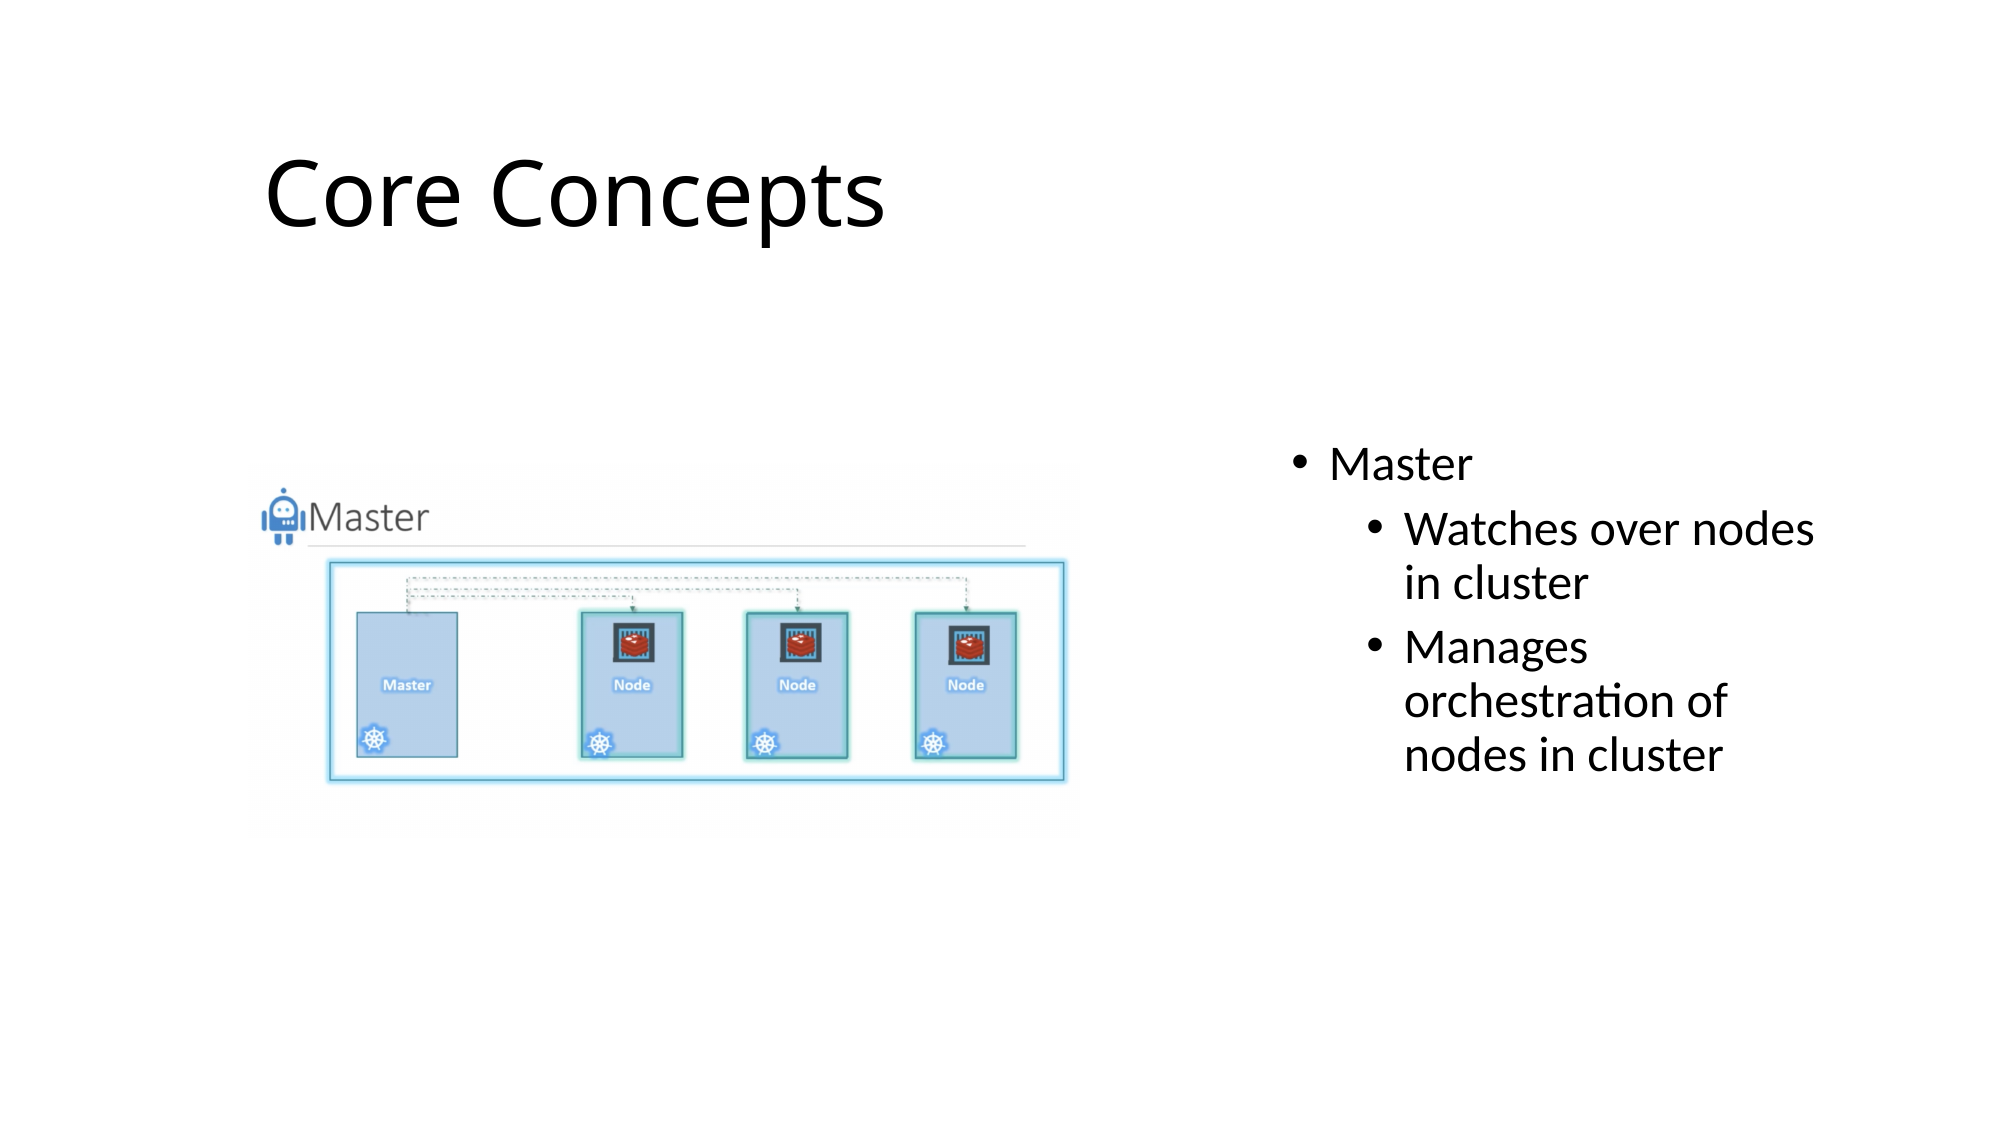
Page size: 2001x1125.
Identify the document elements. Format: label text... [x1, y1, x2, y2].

picture [248, 463, 1080, 838]
list Master Watches over nodes in cluster Manages orchestration of nodes in cluster [1276, 373, 1872, 930]
title Core Concepts [248, 84, 1872, 254]
